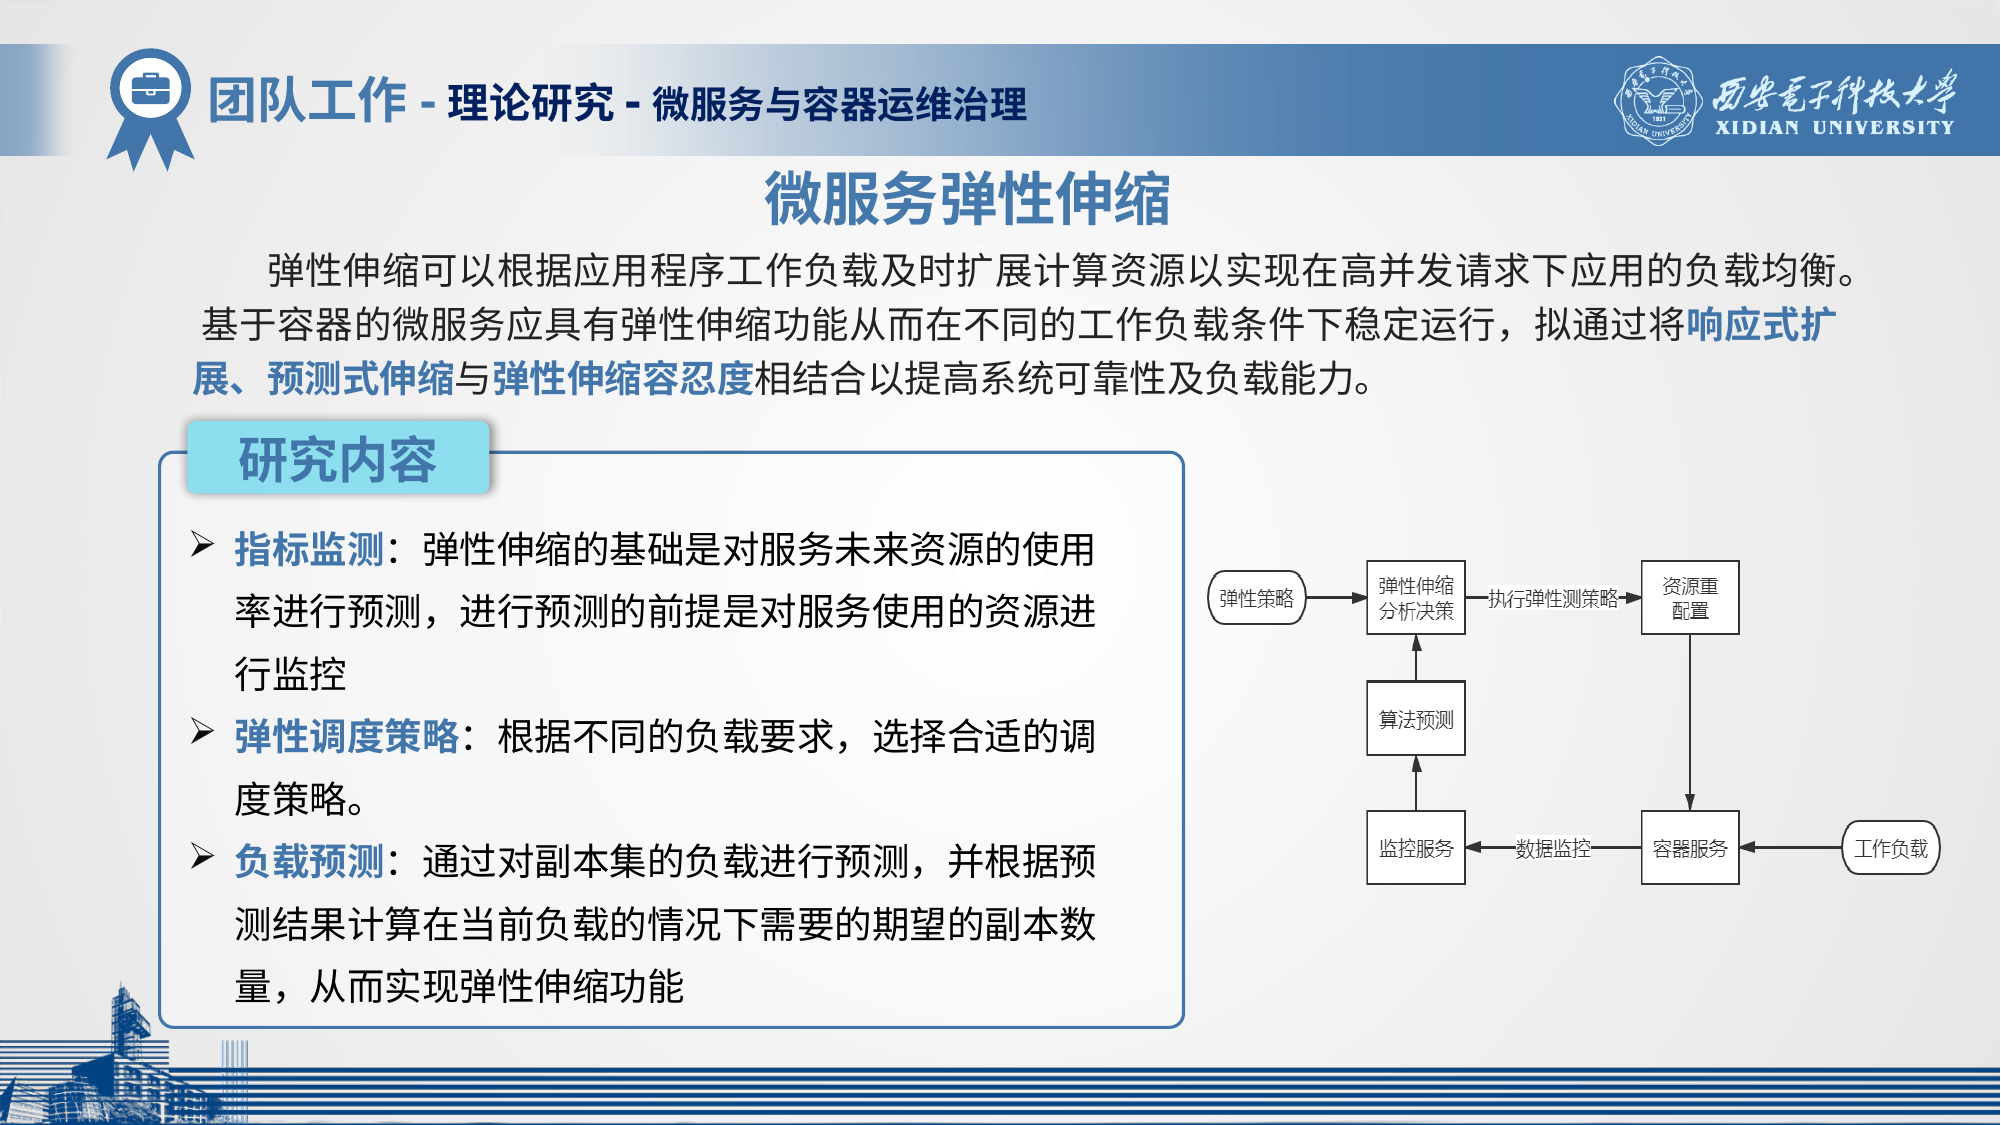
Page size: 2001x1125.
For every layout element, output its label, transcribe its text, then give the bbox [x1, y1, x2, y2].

picture [0, 963, 2000, 1125]
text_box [159, 420, 1184, 1028]
text_box 弹性伸缩可以根据应用程序工作负载及时扩展计算资源以实现在高并发请求下应用的负载均衡。 基于容器的微服务应具有弹性伸缩功能从而在不同的工作负载条件下稳定运行，拟通过将响应式扩展、预测式伸缩与弹性伸缩容忍度相结合以提高系统可靠性及负载能力。 [177, 230, 1853, 407]
picture [0, 44, 2000, 156]
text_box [114, 52, 187, 169]
text_box 团队工作-理论研究-微服务与容器运维治理 [207, 48, 929, 149]
picture [1184, 535, 1964, 912]
text_box 微服务弹性伸缩 [468, 154, 1469, 240]
